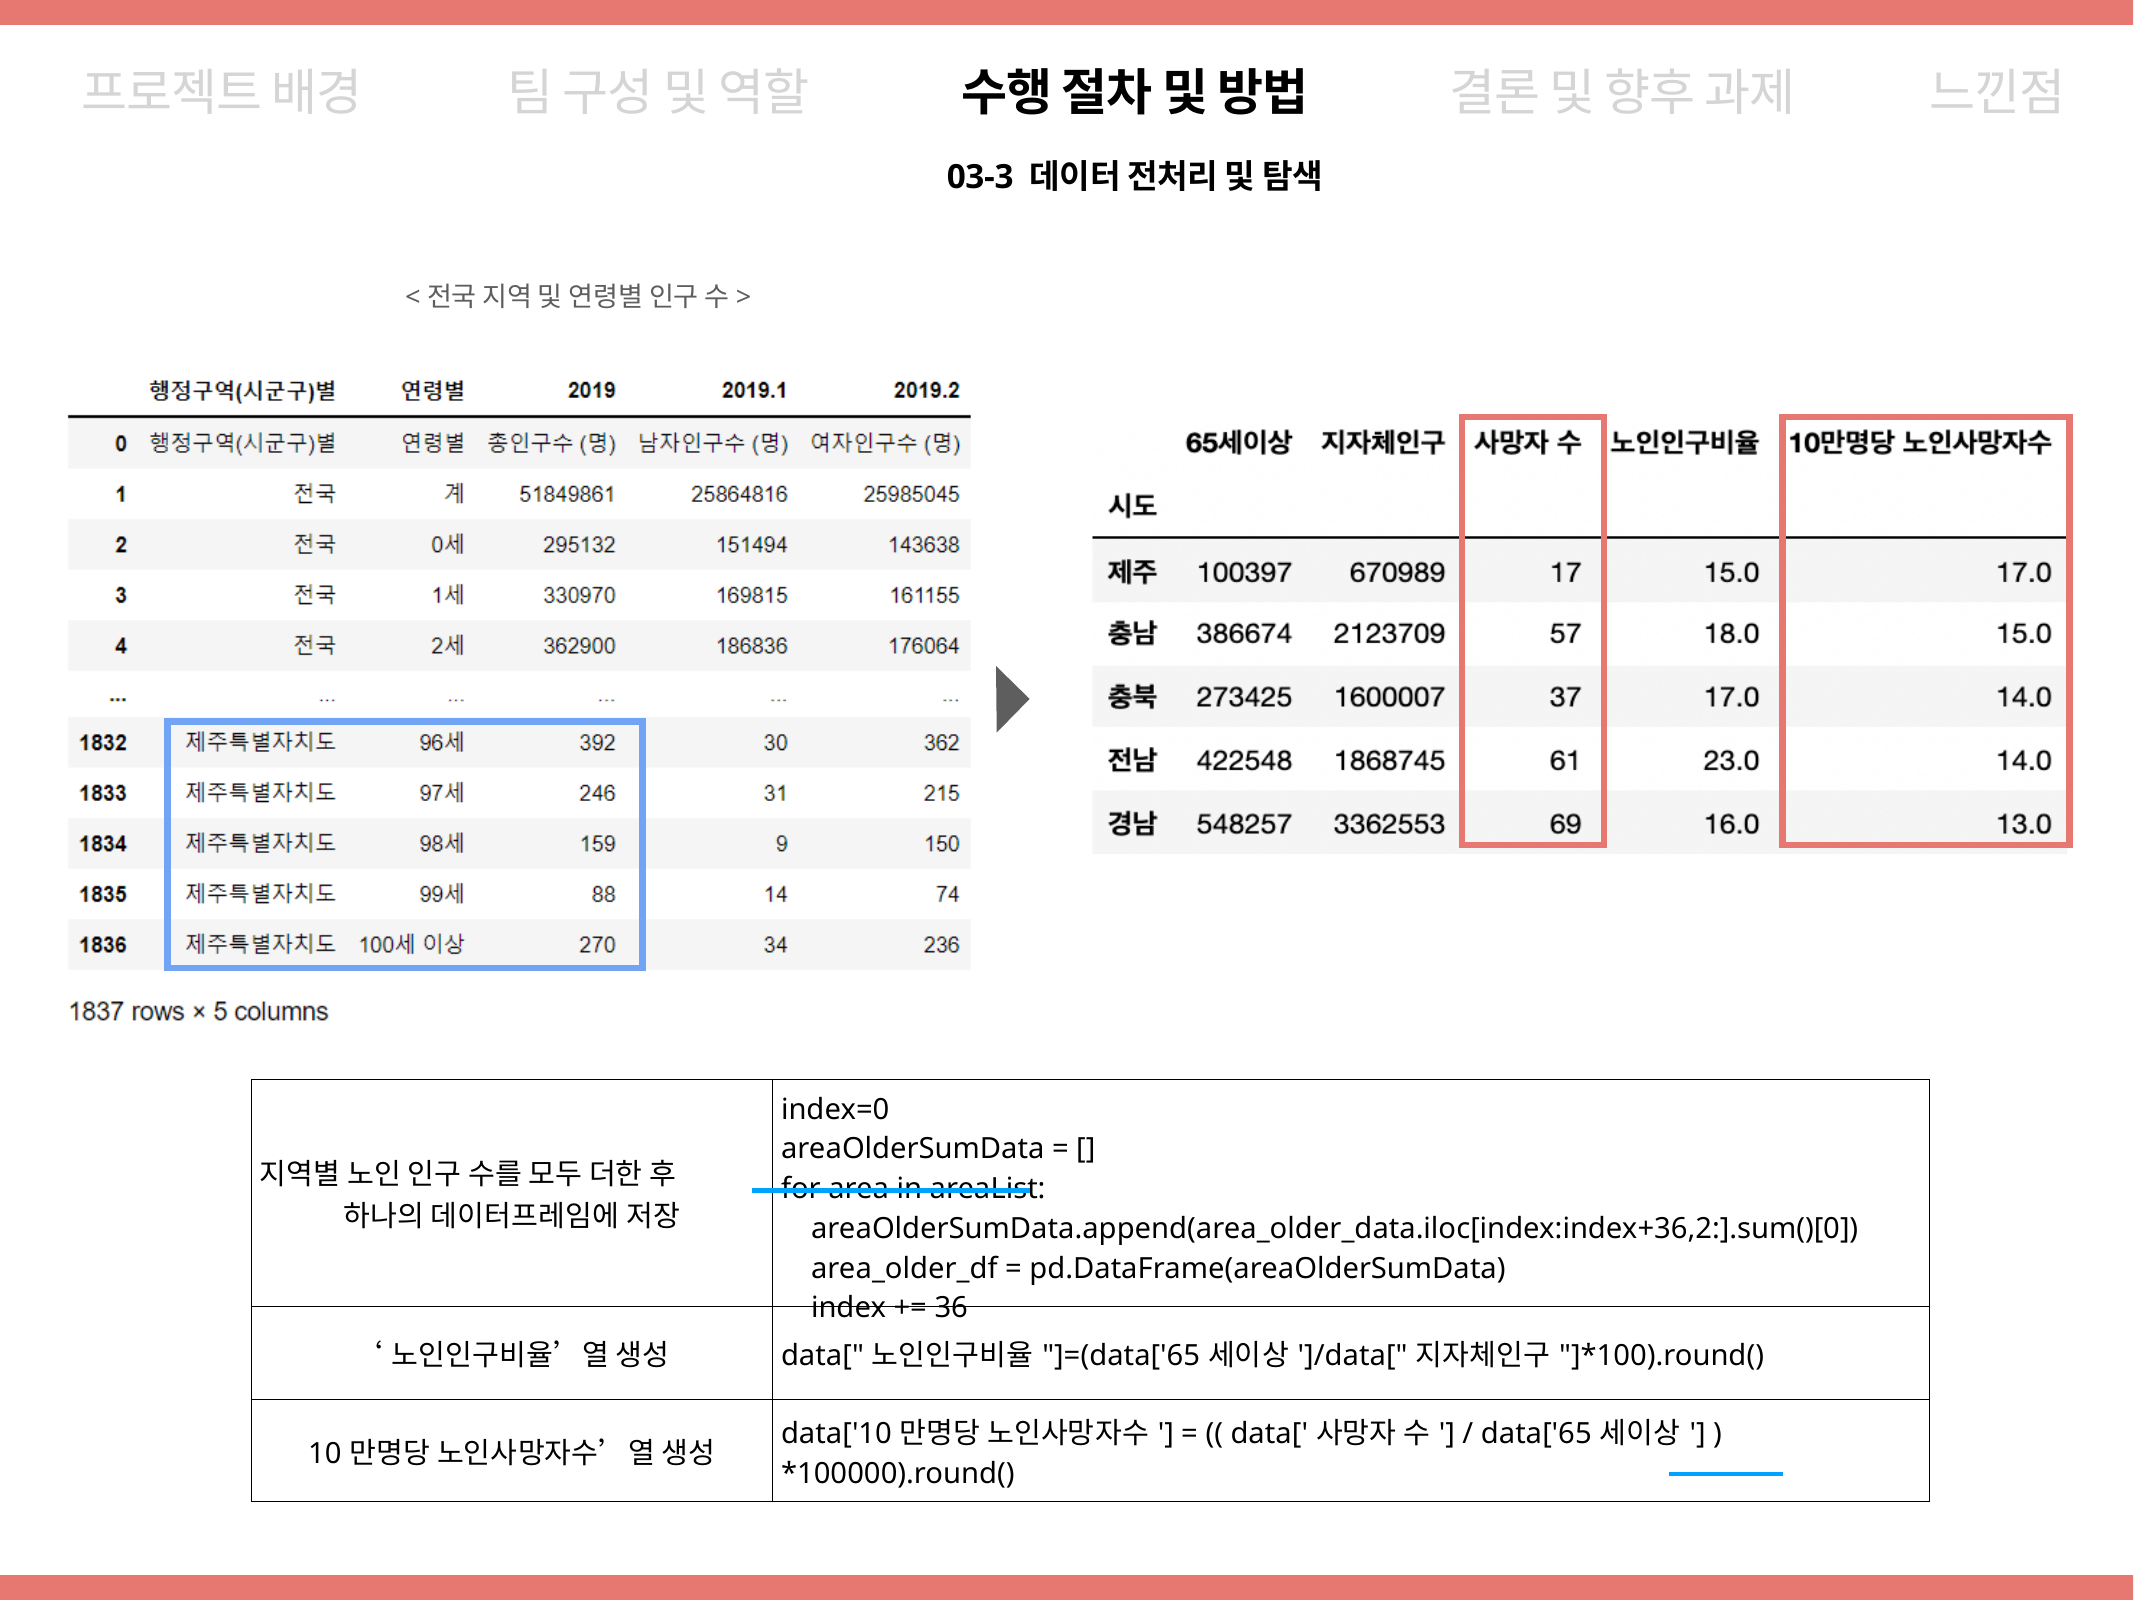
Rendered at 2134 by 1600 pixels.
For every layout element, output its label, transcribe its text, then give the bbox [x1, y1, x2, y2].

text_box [1461, 416, 2070, 845]
text_box 수행 절차 및 방법 [892, 59, 1378, 130]
table_cell data["노인인구비율"]=(data['65세이상']/data["지자체인구"]*100).round() [773, 1307, 1929, 1399]
text_box [998, 667, 1030, 732]
table_header index=0 areaOlderSumData = [] for area in areaList: areaOlderSumData.append(area_older_data.iloc[index:index+36,2:].sum()[0]) area_older_df = pd.DataFrame(areaOlderSumData) index += 36 [773, 1080, 1929, 1306]
text_box [0, 0, 2134, 25]
text_box 03-3 데이터 전처리 및 탐색 [938, 147, 1332, 204]
text_box [0, 1575, 2134, 1600]
table_cell ‘노인인구비율’열 생성 [252, 1307, 772, 1399]
text_box 프로젝트 배경 [17, 59, 427, 130]
table_cell 10만명당 노인사망자수’열 생성 [252, 1400, 772, 1501]
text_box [51, 358, 998, 1035]
text_box 팀 구성 및 역할 [427, 59, 892, 130]
text_box 결론 및 향후 과제 [1379, 59, 1839, 130]
table_cell data['10만명당 노인사망자수'] = (( data['사망자 수'] / data['65세이상'] ) *100000).round() [773, 1400, 1929, 1501]
table_header 지역별 노인 인구 수를 모두 더한 후 하나의 데이터프레임에 저장 [252, 1080, 772, 1306]
text_box <전국 지역 및 연령별 인구 수> [396, 271, 760, 321]
picture [1089, 422, 2070, 855]
text_box 느낀점 [1839, 59, 2134, 130]
